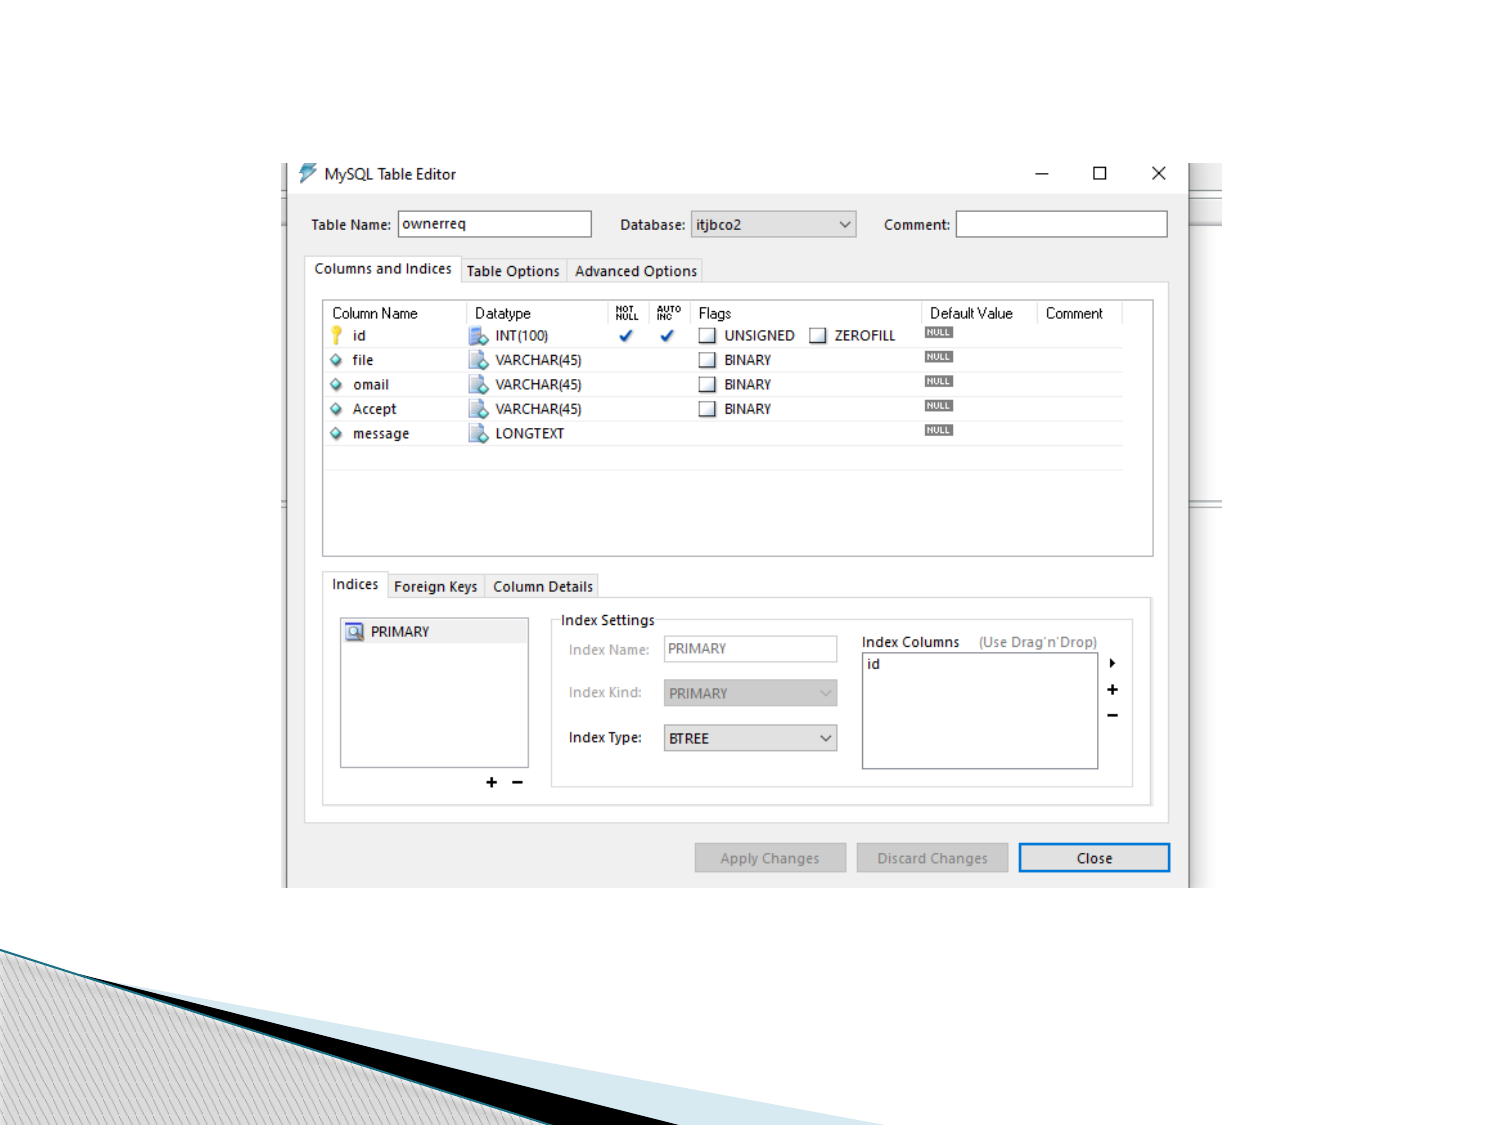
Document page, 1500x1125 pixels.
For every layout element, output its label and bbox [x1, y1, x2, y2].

picture [280, 163, 1222, 888]
